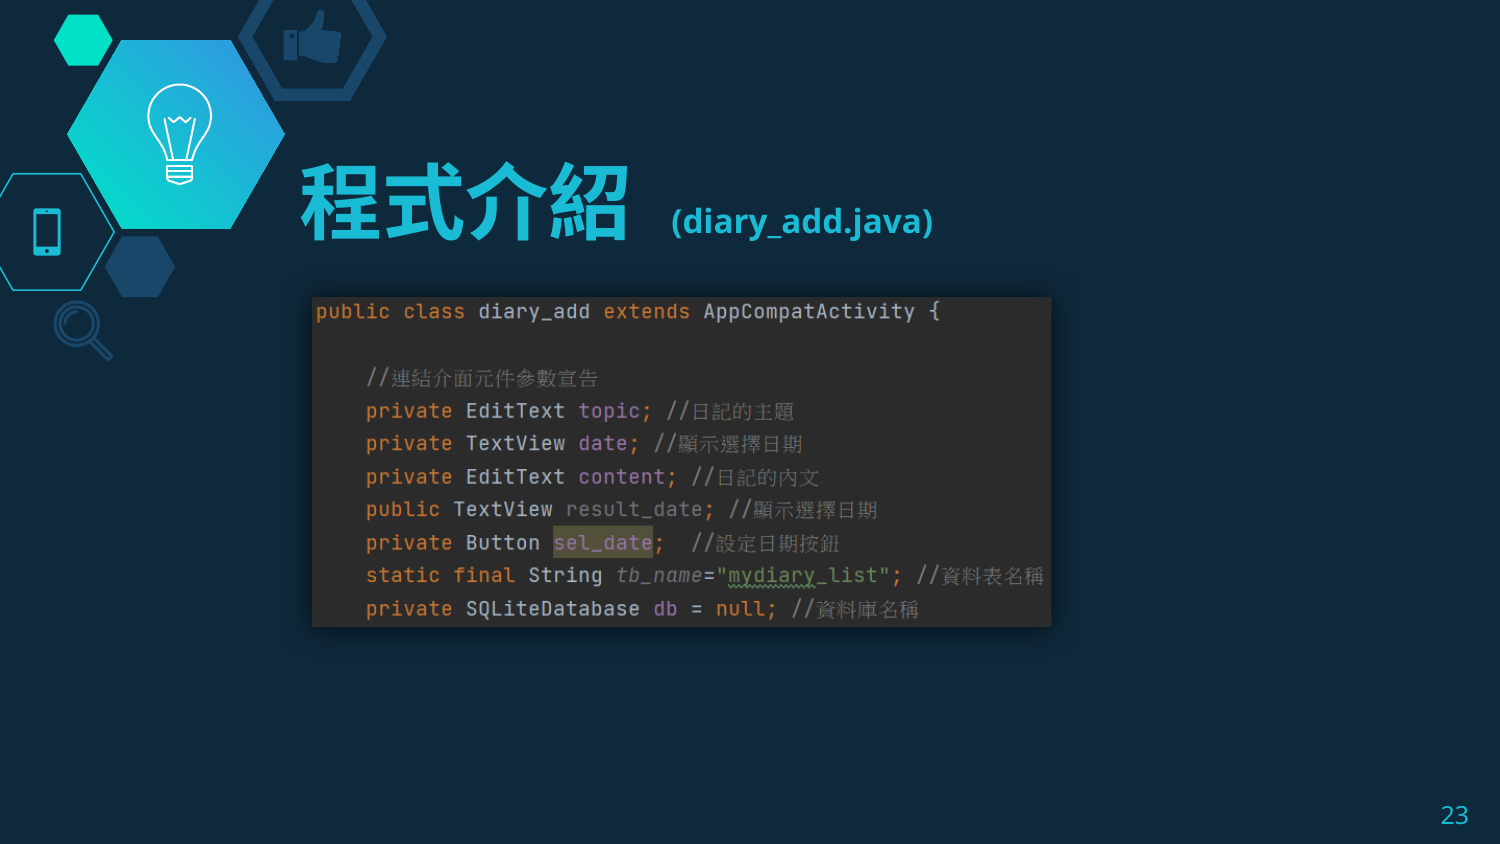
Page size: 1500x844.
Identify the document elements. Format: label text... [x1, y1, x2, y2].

picture [311, 297, 1052, 628]
title 程式介紹 (diary_add.java) [284, 159, 1235, 266]
